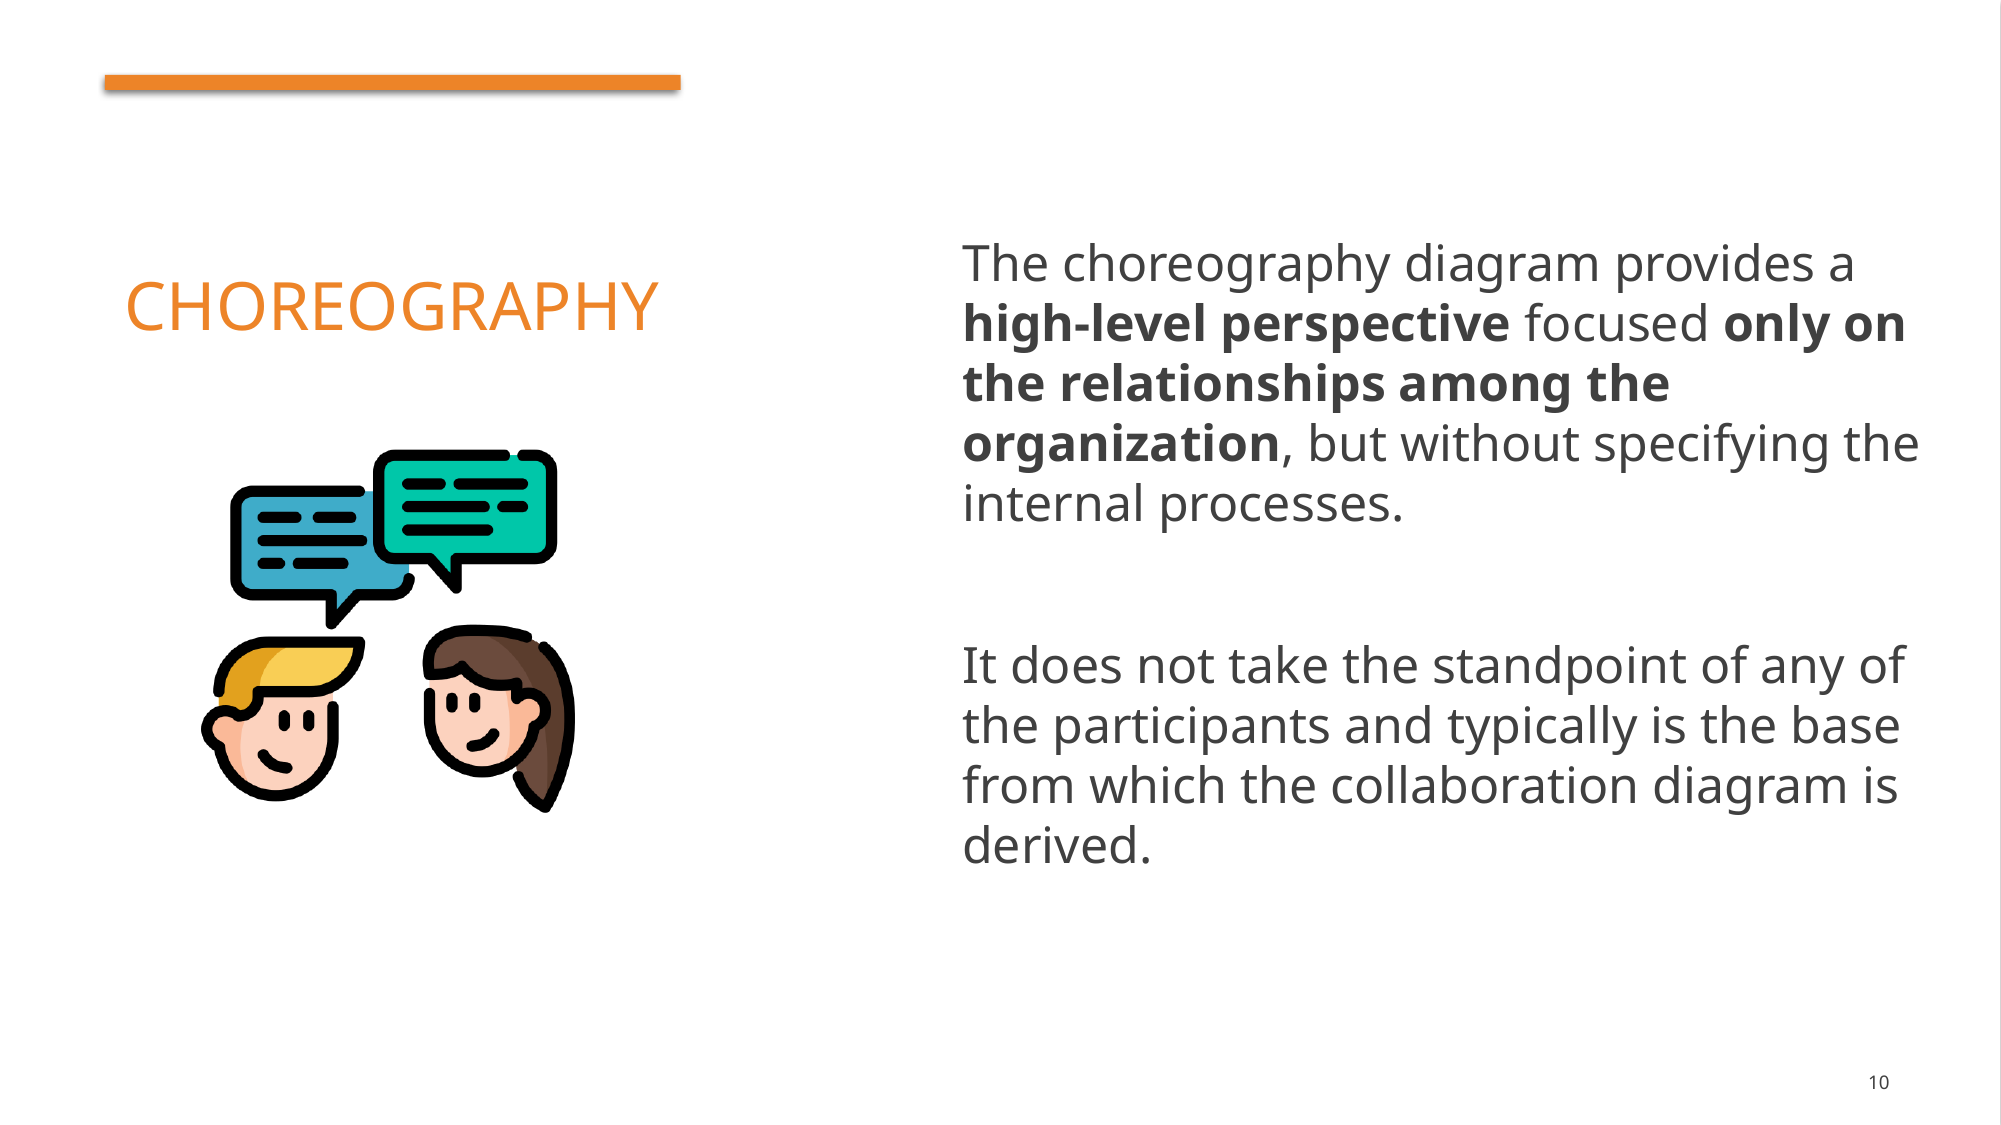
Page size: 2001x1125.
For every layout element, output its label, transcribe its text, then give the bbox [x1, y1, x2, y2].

text_box The choreography diagram provides a high-level perspective focused only on the relationships among the organization, but without specifying the internal processes. It does not take the standpoint of any of the participants and typically is the base from which the collaboration diagram is derived. [947, 253, 1955, 851]
title choreography [99, 156, 685, 352]
picture [201, 444, 576, 818]
slide_number 10 [1732, 1053, 1905, 1114]
